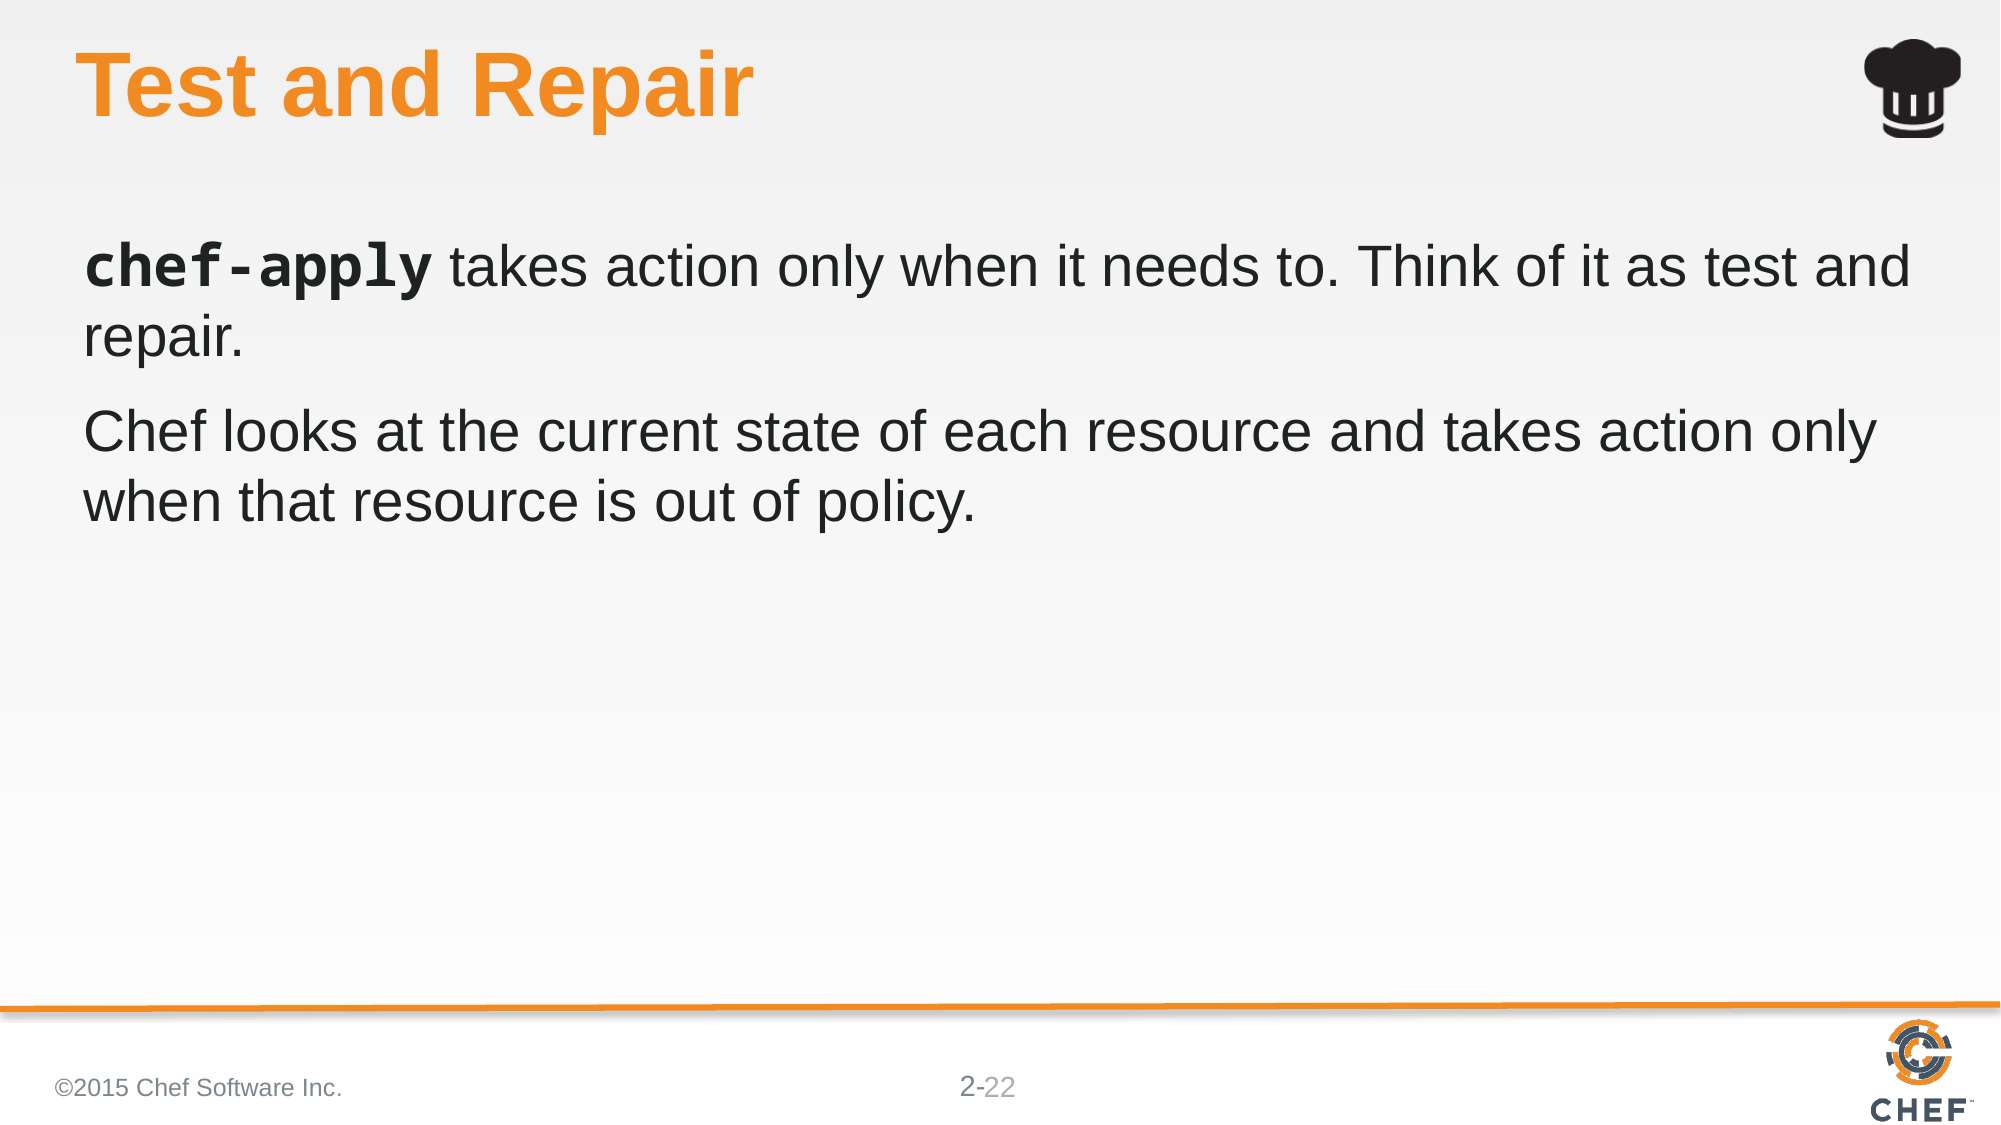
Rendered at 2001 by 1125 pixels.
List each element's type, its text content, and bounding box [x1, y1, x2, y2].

title Test and Repair [75, 37, 1913, 140]
slide_number 22 [774, 1055, 1225, 1116]
list chef-apply takes action only when it needs to. Think of it as test and repair. Chef looks at the current state of each resource and takes action only when that resource is out of policy. [83, 228, 1917, 887]
picture [1863, 1008, 1980, 1125]
footer ©2015 Chef Software Inc. [39, 1055, 739, 1118]
